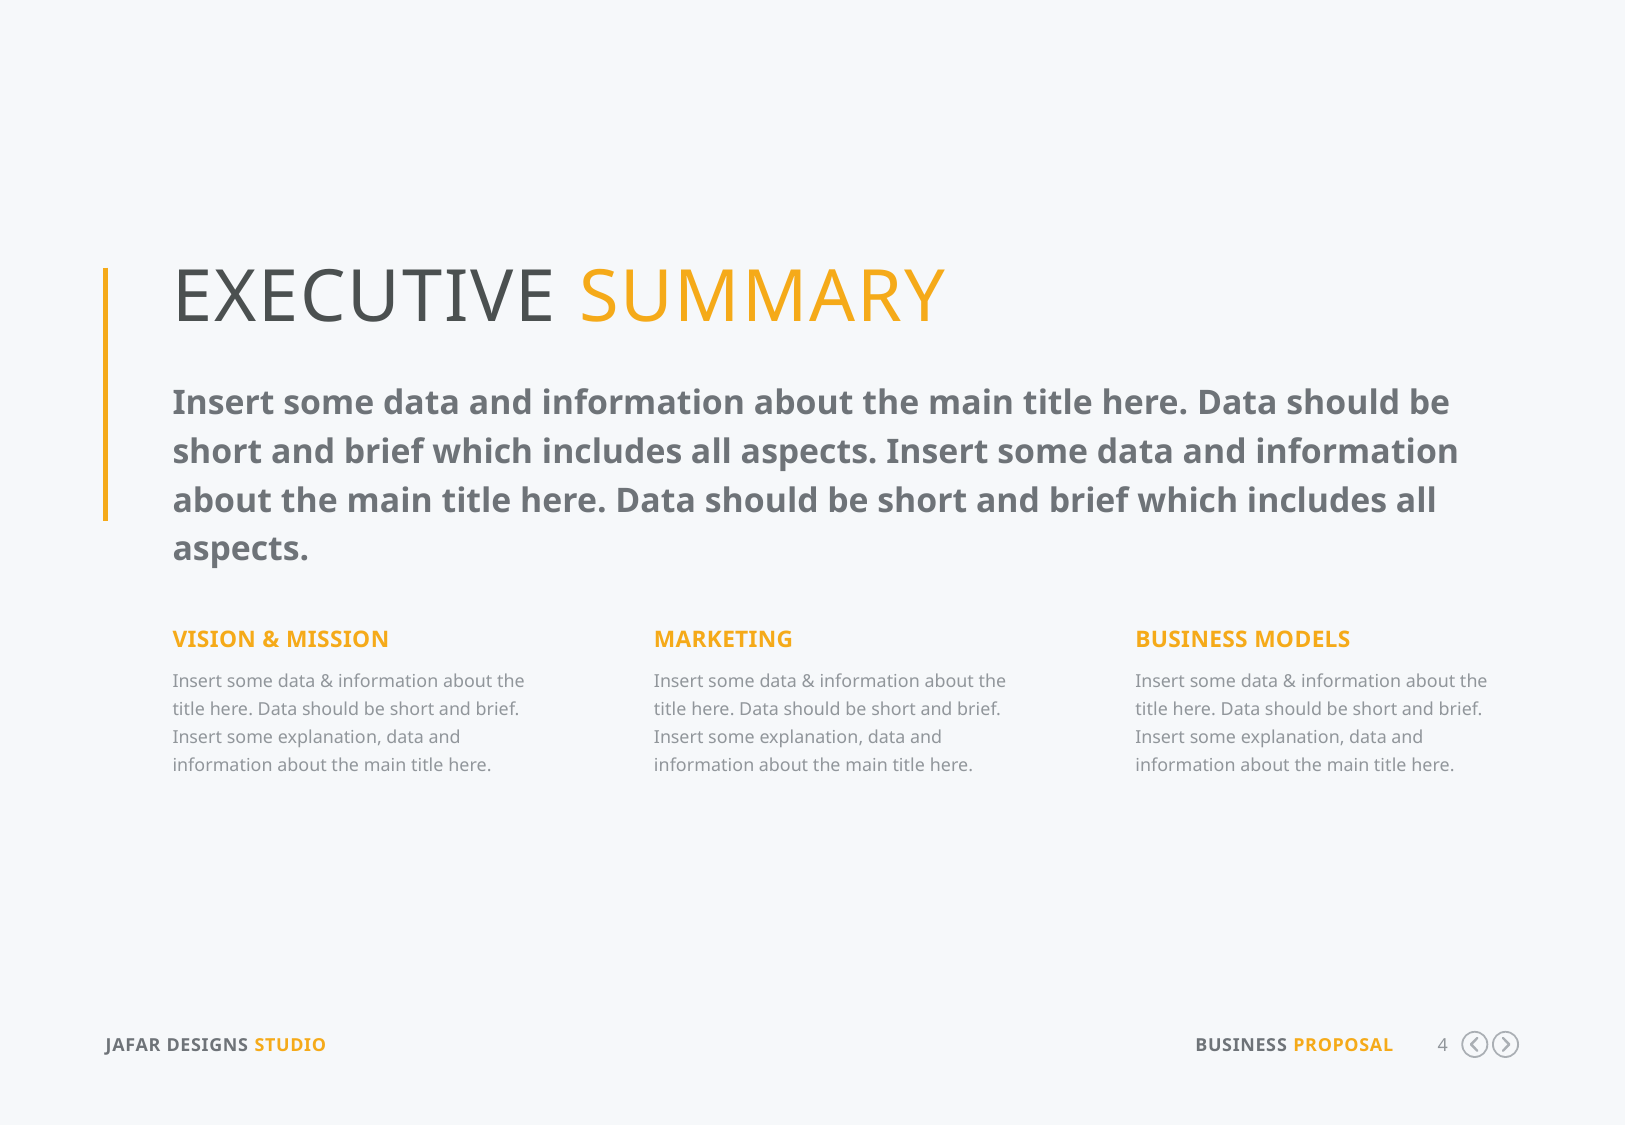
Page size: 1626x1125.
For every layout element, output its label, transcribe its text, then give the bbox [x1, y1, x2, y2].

text_box Executive Summary [172, 248, 1519, 336]
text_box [653, 624, 1038, 777]
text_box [172, 624, 556, 777]
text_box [1135, 624, 1519, 777]
text_box Insert some data and information about the main title here. Data should be short and brief which includes all aspects. Insert some data and information about the main title here. Data should be short and brief which includes all aspects. [172, 372, 1519, 568]
